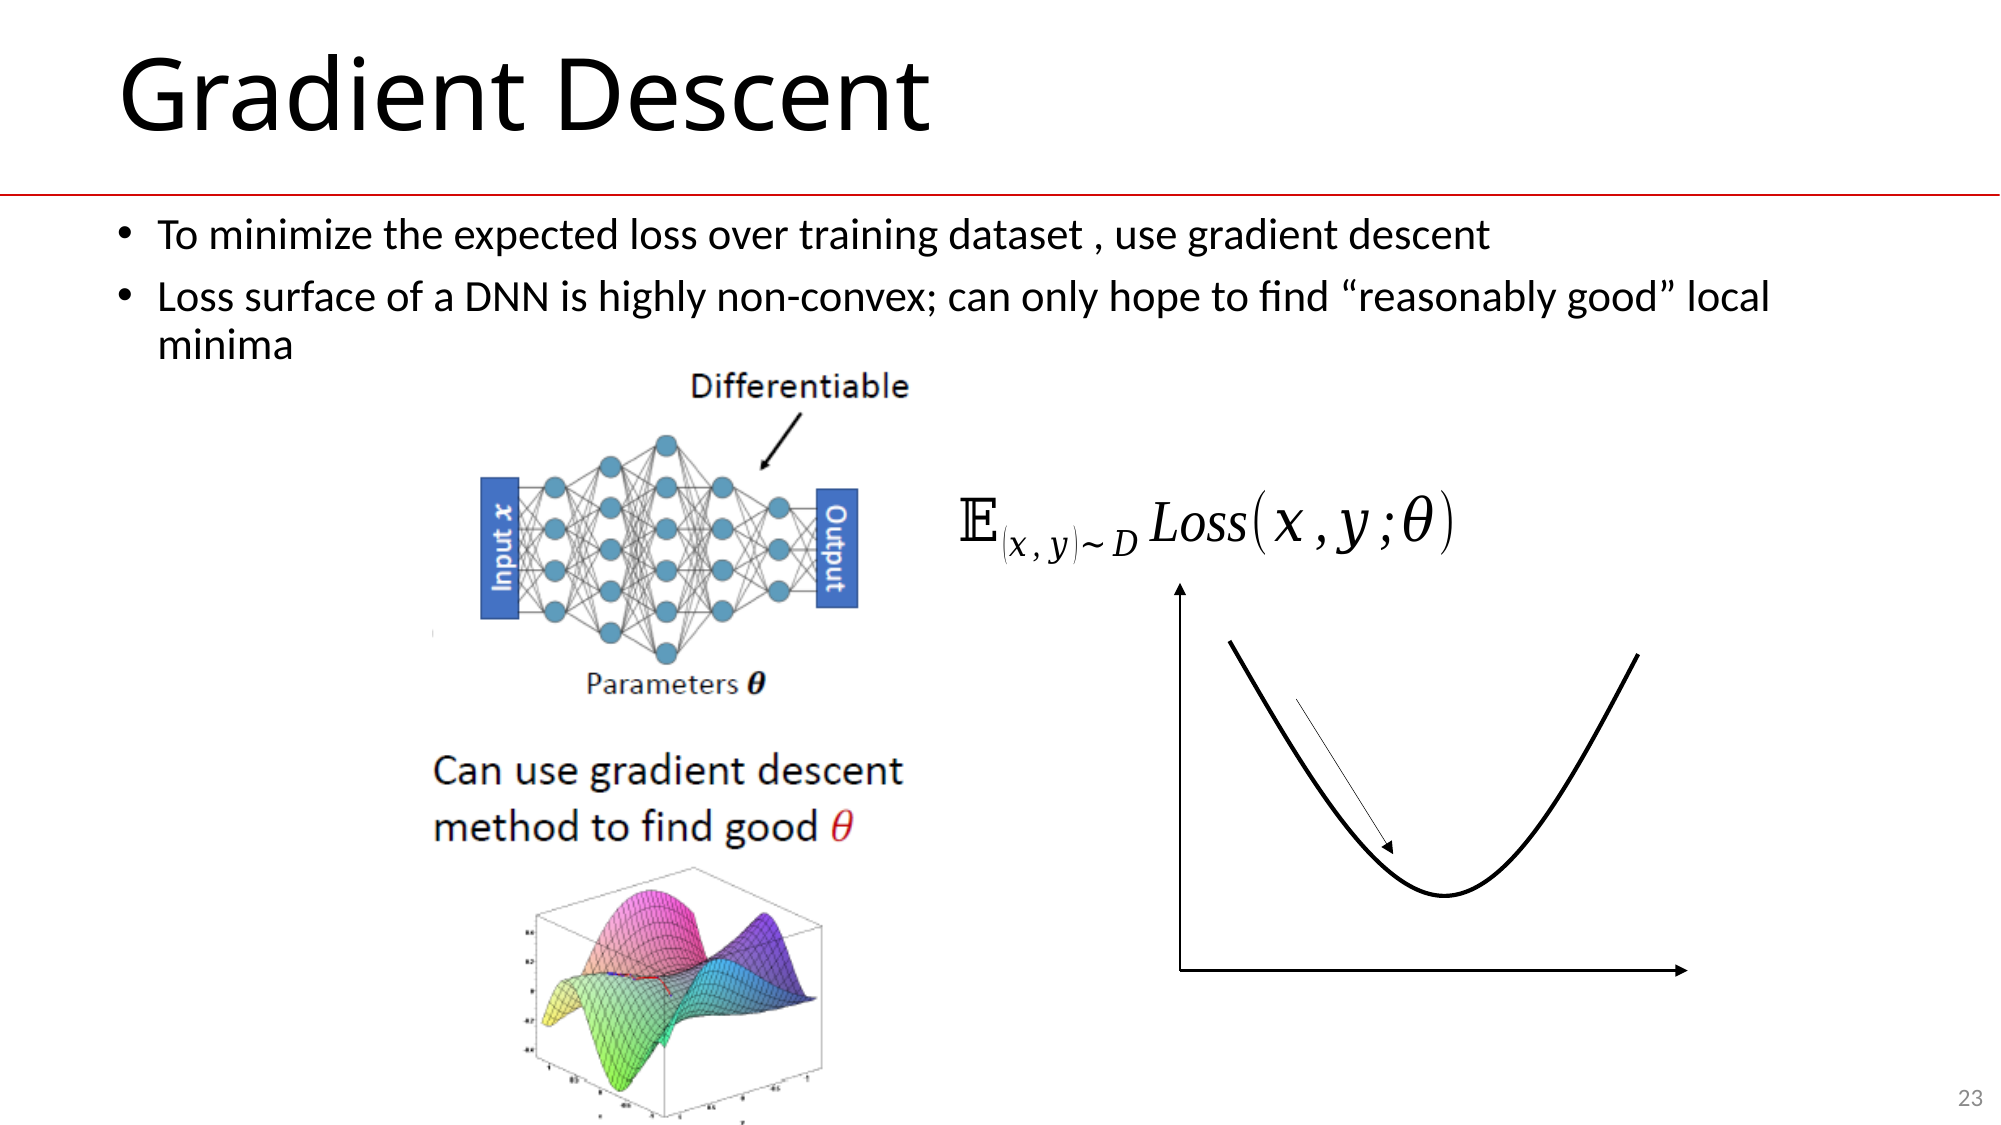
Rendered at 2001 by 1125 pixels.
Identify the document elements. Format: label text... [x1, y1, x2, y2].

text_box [958, 485, 1688, 971]
slide_number 23 [1548, 1066, 1999, 1125]
title Gradient Descent [102, 10, 1899, 186]
picture [432, 361, 912, 1125]
